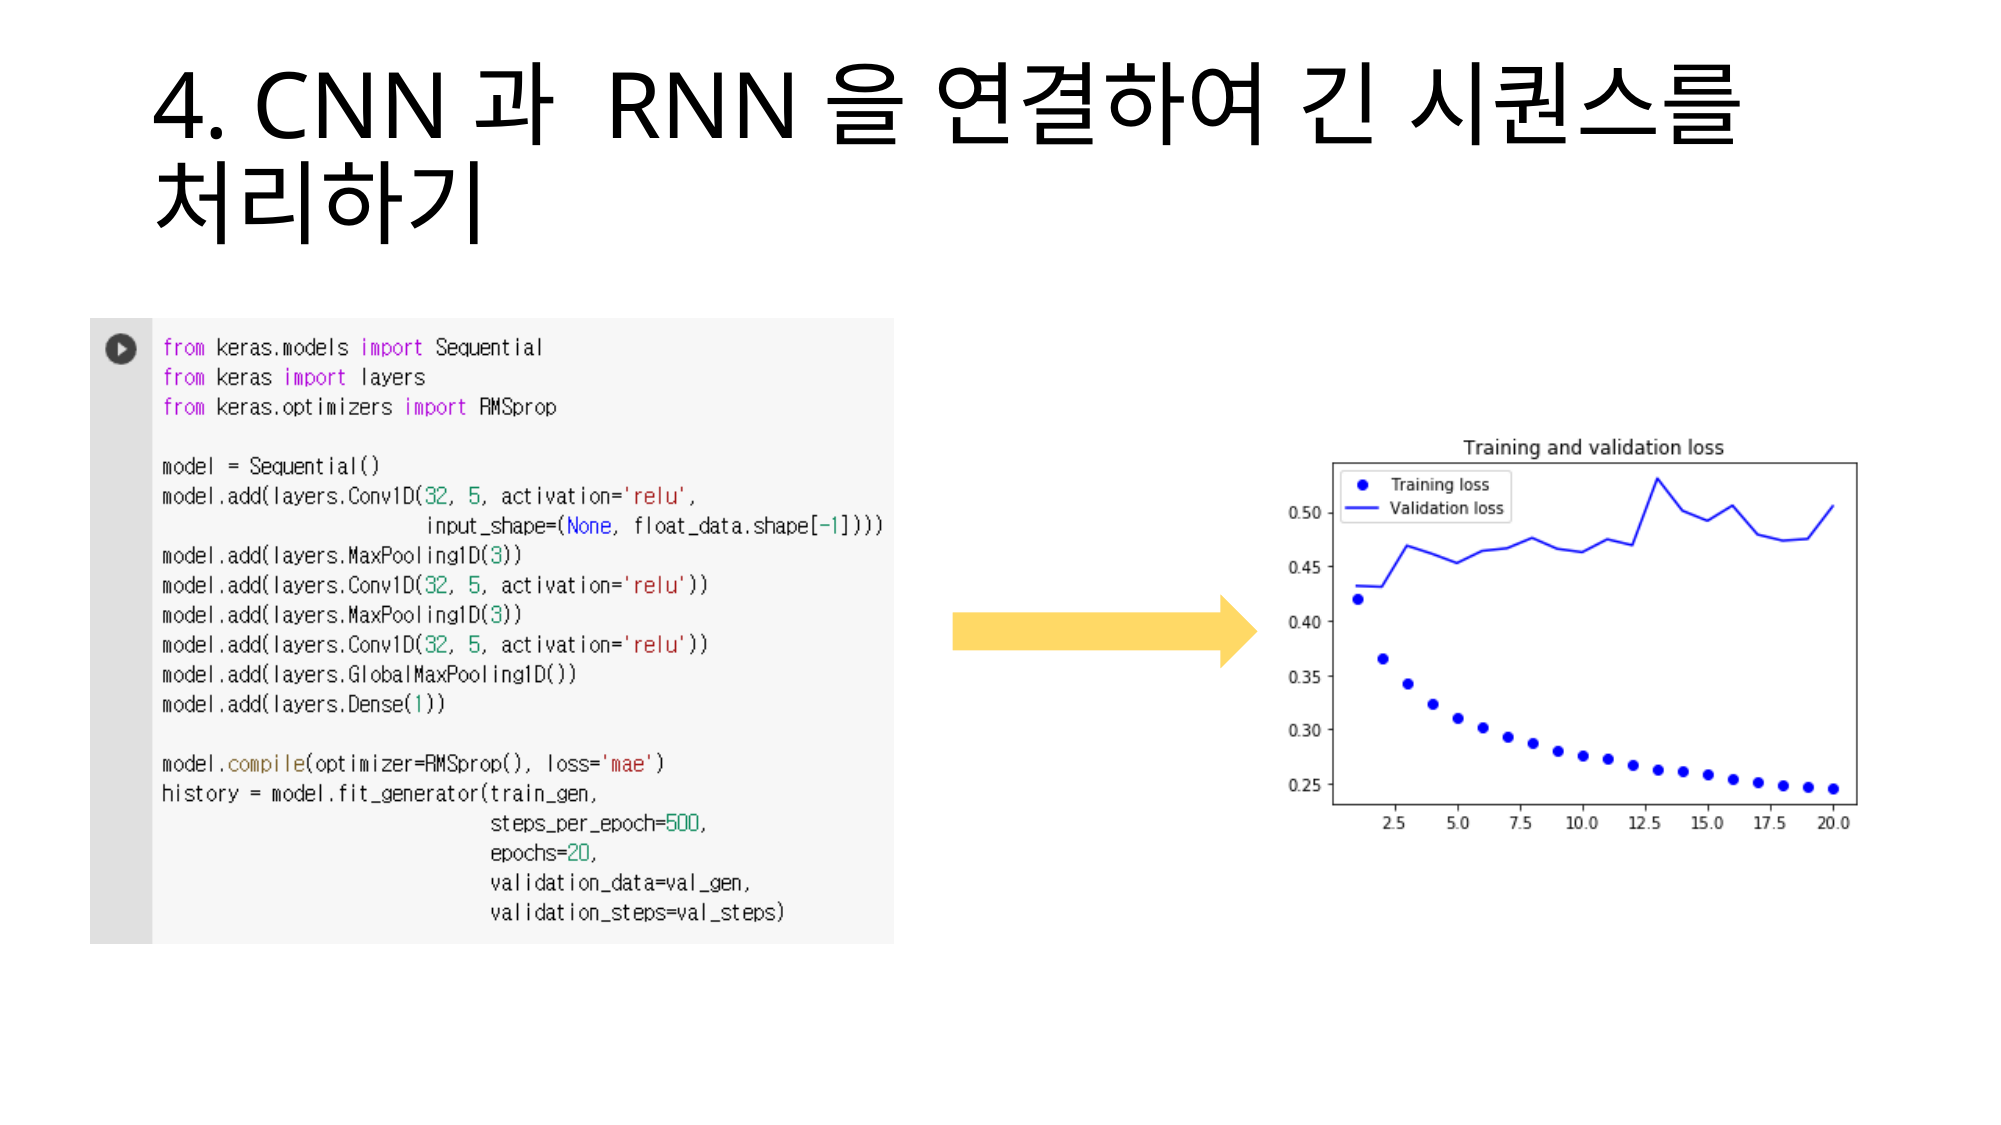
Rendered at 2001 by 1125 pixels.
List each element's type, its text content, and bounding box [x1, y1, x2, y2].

text_box 4. CNN과 RNN을 연결하여 긴 시퀀스를 처리하기 [137, 52, 1863, 270]
text_box [950, 588, 1259, 674]
picture [1259, 414, 1883, 848]
picture [90, 318, 894, 944]
